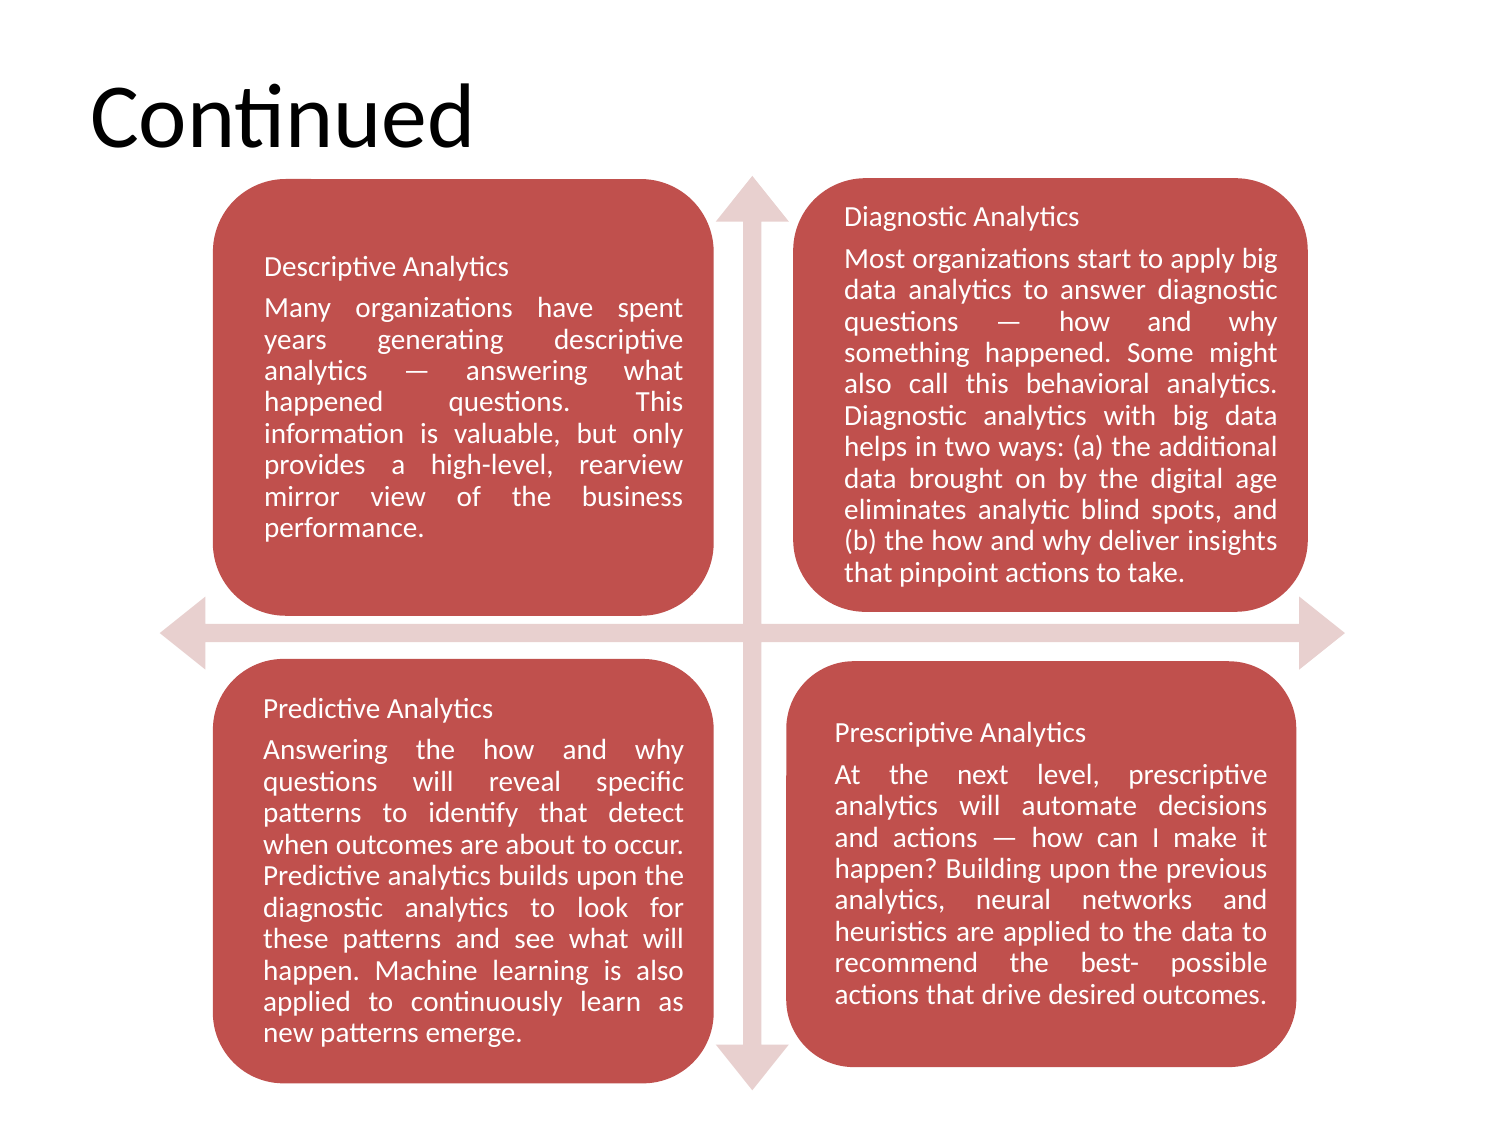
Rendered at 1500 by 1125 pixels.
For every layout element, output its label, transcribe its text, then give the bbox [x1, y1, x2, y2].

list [27, 175, 1477, 1091]
title Continued [75, 45, 1425, 174]
